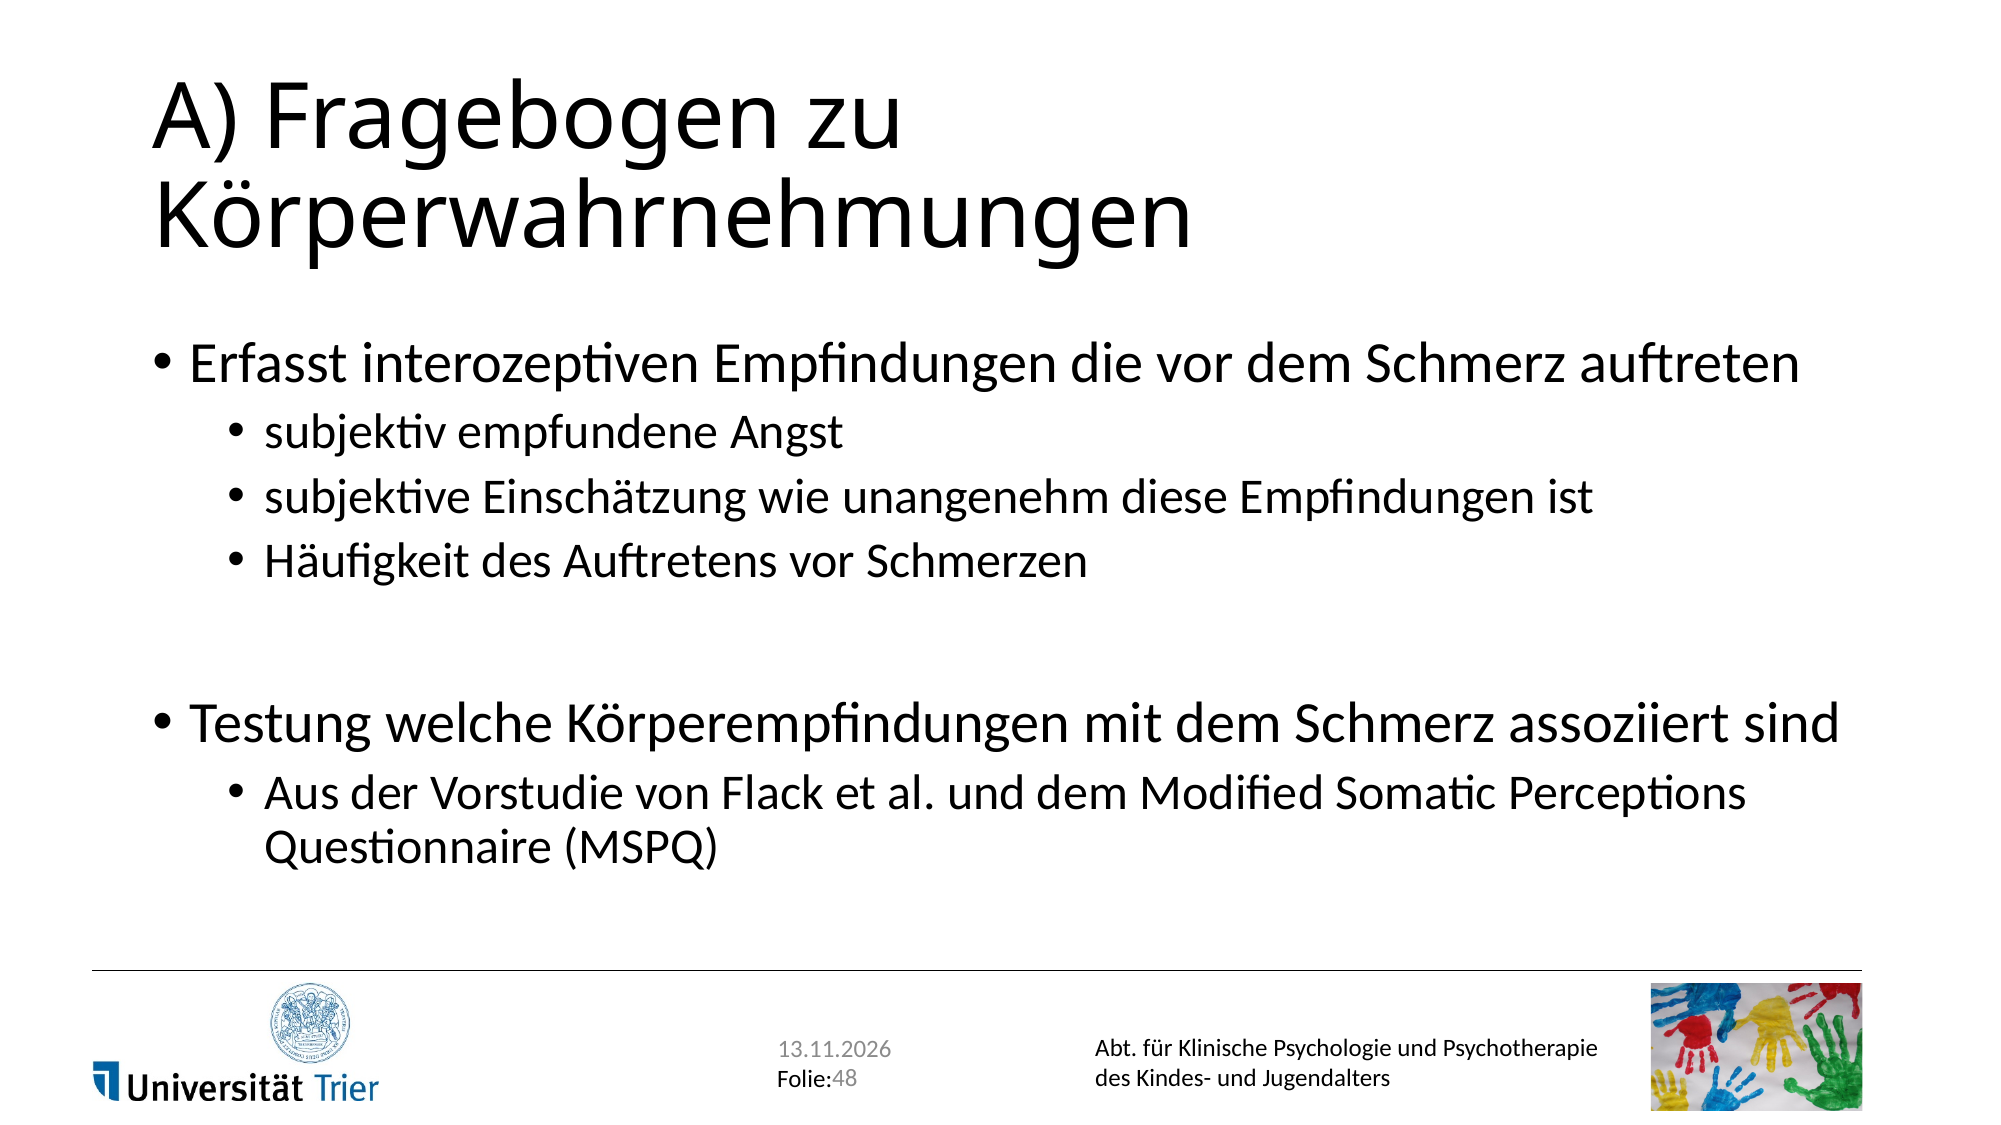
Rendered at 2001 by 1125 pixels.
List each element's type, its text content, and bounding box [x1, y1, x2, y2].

title A) Fragebogen zu Körperwahrnehmungen [137, 59, 1863, 278]
picture [1650, 983, 1863, 1111]
list Erfasst interozeptiven Empfindungen die vor dem Schmerz auftreten subjektiv empfundene Angst subjektive Einschätzung wie unangenehm diese Empfindungen ist Häufigkeit des Auftretens vor Schmerzen Testung welche Körperempfindungen mit dem Schmerz assoziiert sind Aus der Vorstudie von Flack et al. und dem Modified Somatic Perceptions Questionnaire (MSPQ) [137, 324, 1863, 971]
picture [92, 982, 379, 1101]
slide_number 48 [817, 1046, 911, 1107]
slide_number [762, 1017, 939, 1078]
